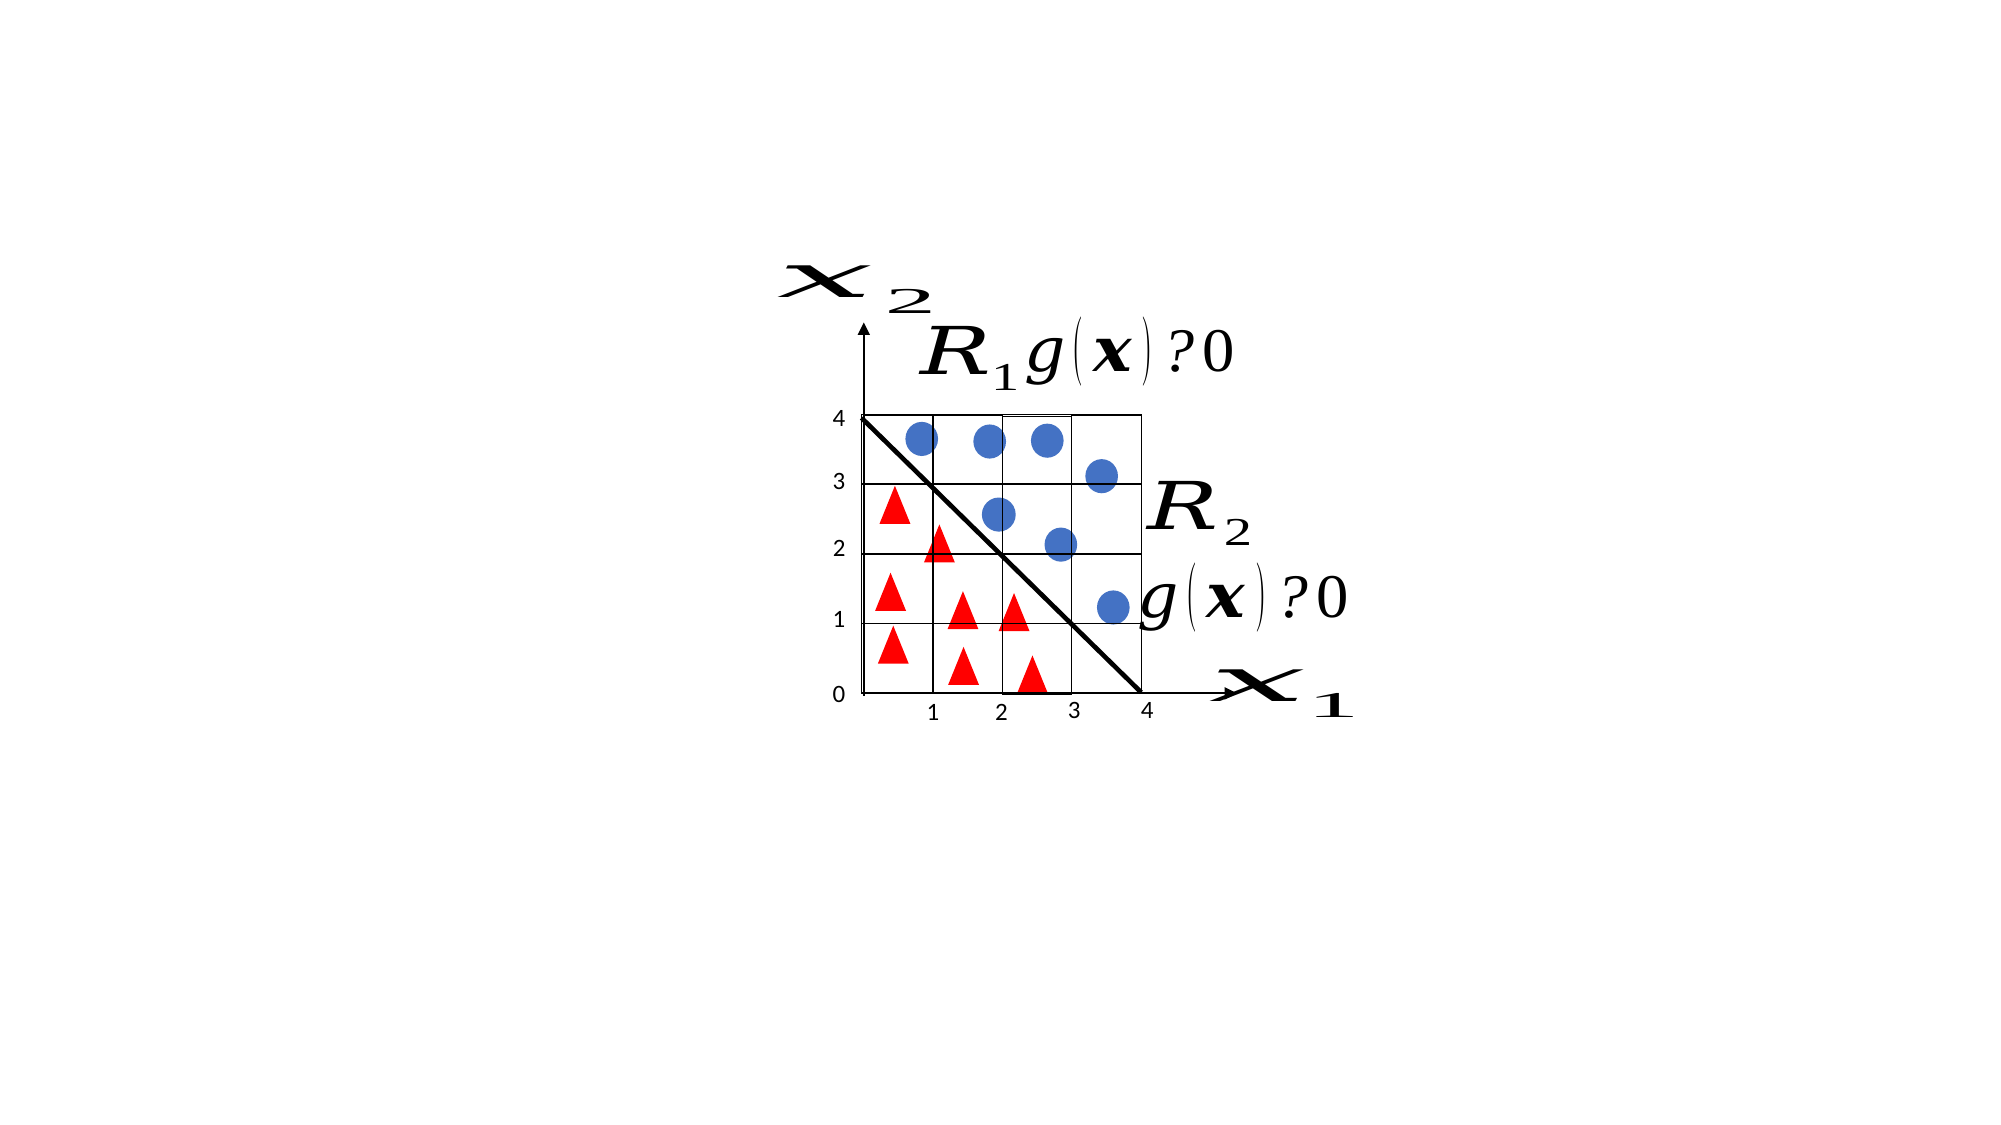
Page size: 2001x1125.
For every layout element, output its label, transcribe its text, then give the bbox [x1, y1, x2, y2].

text_box 0 [817, 670, 861, 715]
text_box 1 [911, 694, 955, 733]
text_box 4 [1142, 686, 1169, 693]
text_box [861, 417, 1142, 693]
text_box 4 [817, 394, 861, 439]
text_box 1 [817, 595, 861, 640]
text_box 2 [980, 694, 1023, 733]
text_box 3 [1053, 694, 1096, 732]
text_box 4 [1126, 694, 1169, 732]
text_box 2 [818, 523, 861, 569]
text_box 3 [817, 456, 861, 502]
